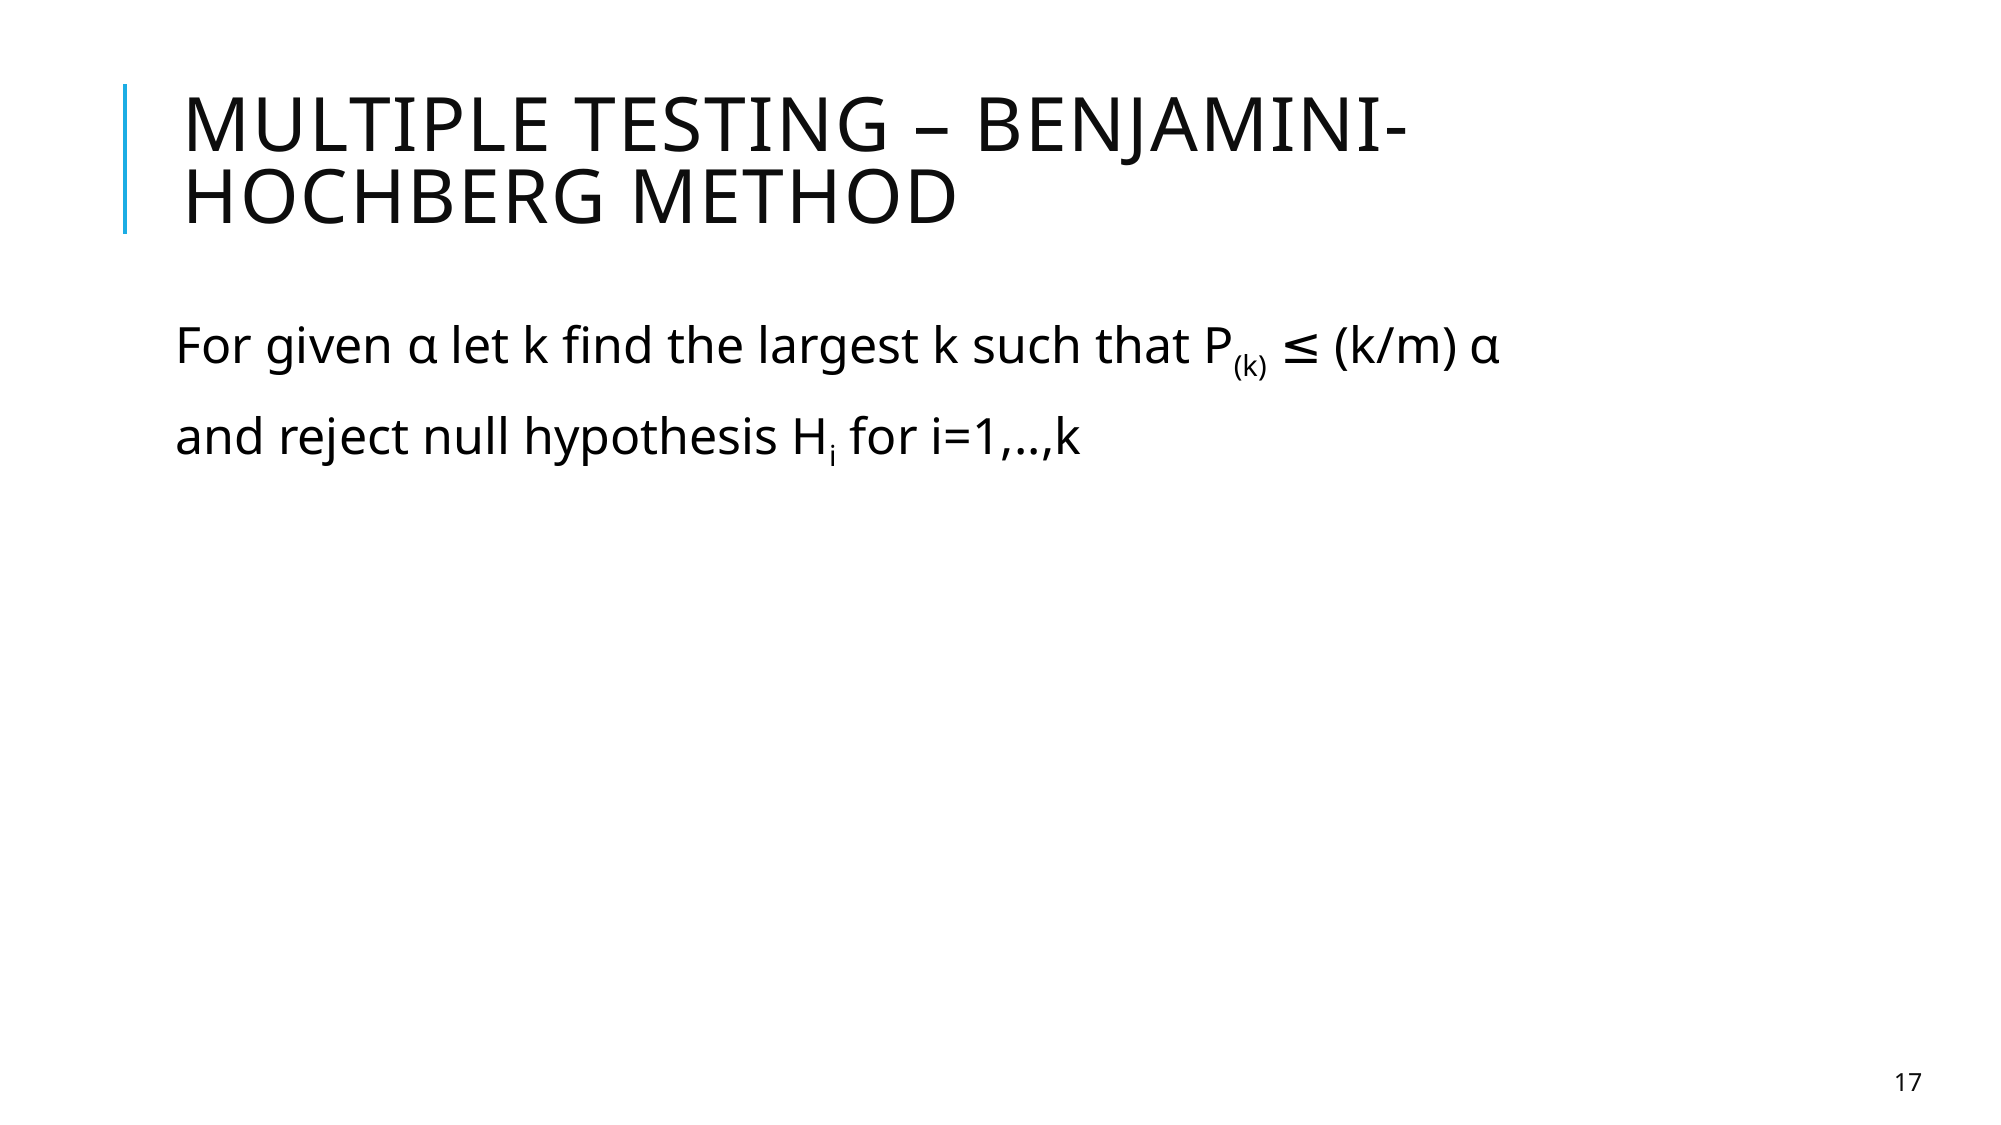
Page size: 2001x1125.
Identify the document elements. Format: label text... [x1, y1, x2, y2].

title Multiple testing – Benjamini-Hochberg method [168, 66, 1832, 267]
list For given α let k find the largest k such that P(k) ≤ (k/m) α and reject null hypothesis Hi for i=1,..,k [168, 307, 1832, 1125]
slide_number 17 [1777, 1061, 1938, 1107]
